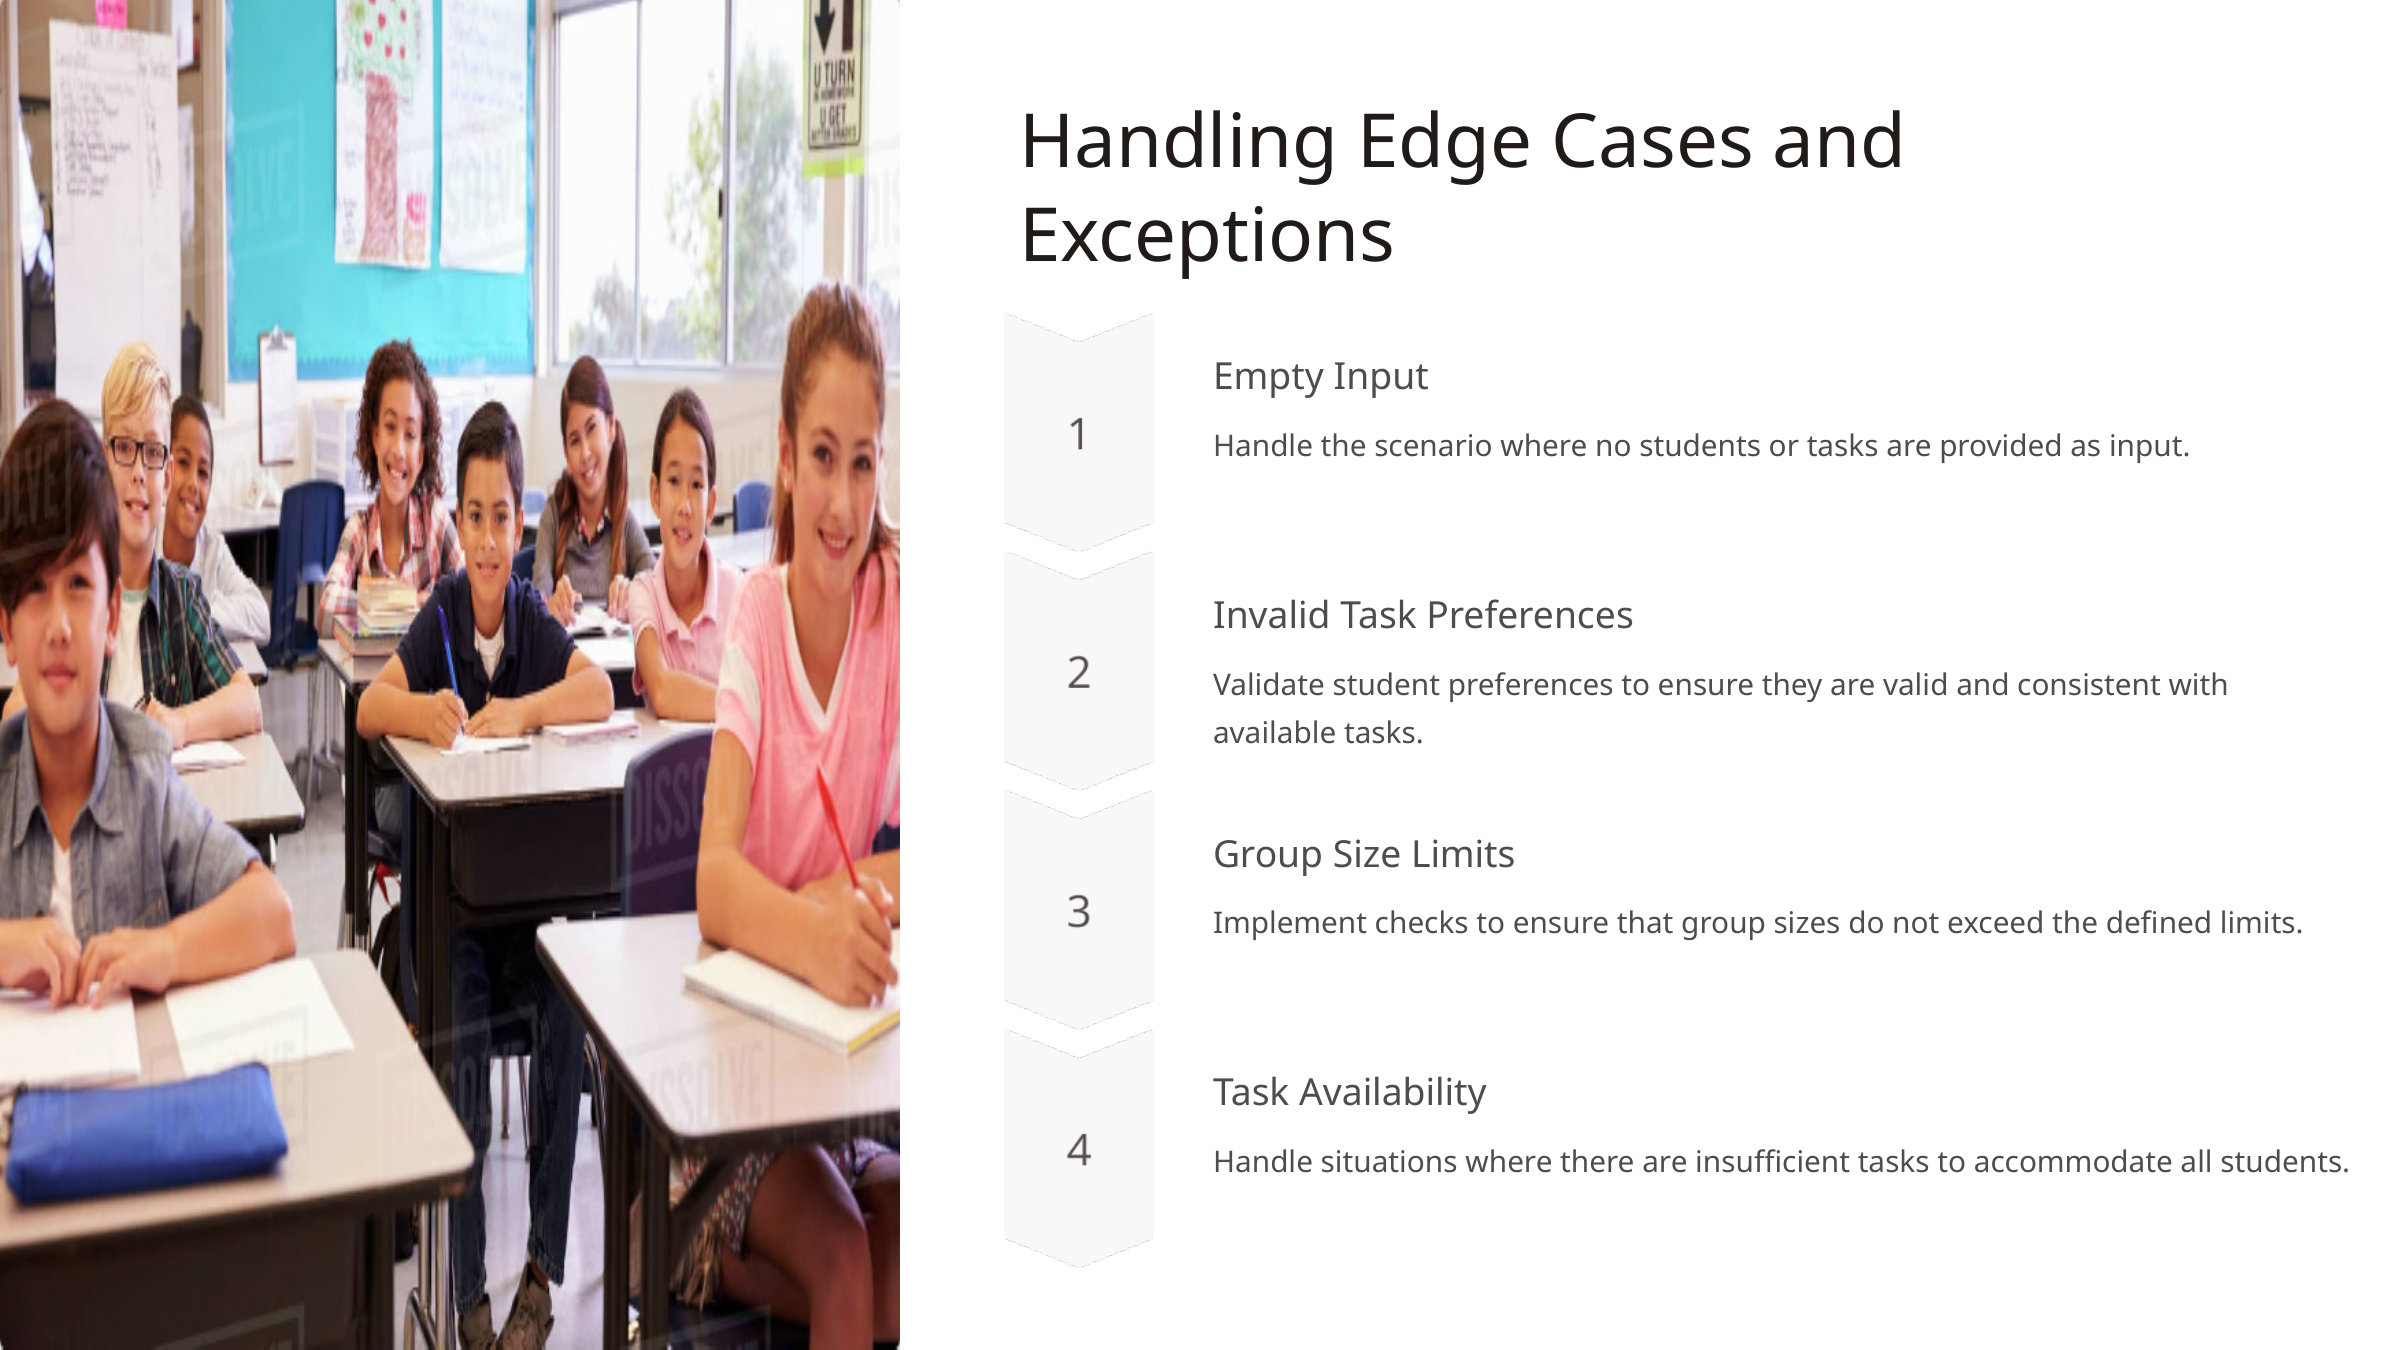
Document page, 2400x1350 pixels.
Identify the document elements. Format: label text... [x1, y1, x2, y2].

picture [1004, 313, 1154, 1268]
picture [0, 0, 900, 1350]
text_box Implement checks to ensure that group sizes do not exceed the defined limits. [1198, 884, 2296, 933]
text_box Group Size Limits [1198, 820, 1572, 867]
text_box Empty Input [1198, 343, 1572, 390]
text_box [900, 0, 2400, 1350]
text_box Task Availability [1198, 1059, 1572, 1106]
text_box Handle situations where there are insufficient tasks to accommodate all students. [1198, 1123, 2296, 1172]
text_box Validate student preferences to ensure they are valid and consistent with available tasks. [1198, 646, 2296, 742]
text_box Handling Edge Cases and Exceptions [1004, 82, 2296, 269]
text_box Invalid Task Preferences [1198, 581, 1640, 629]
text_box Handle the scenario where no students or tasks are provided as input. [1198, 407, 2296, 456]
